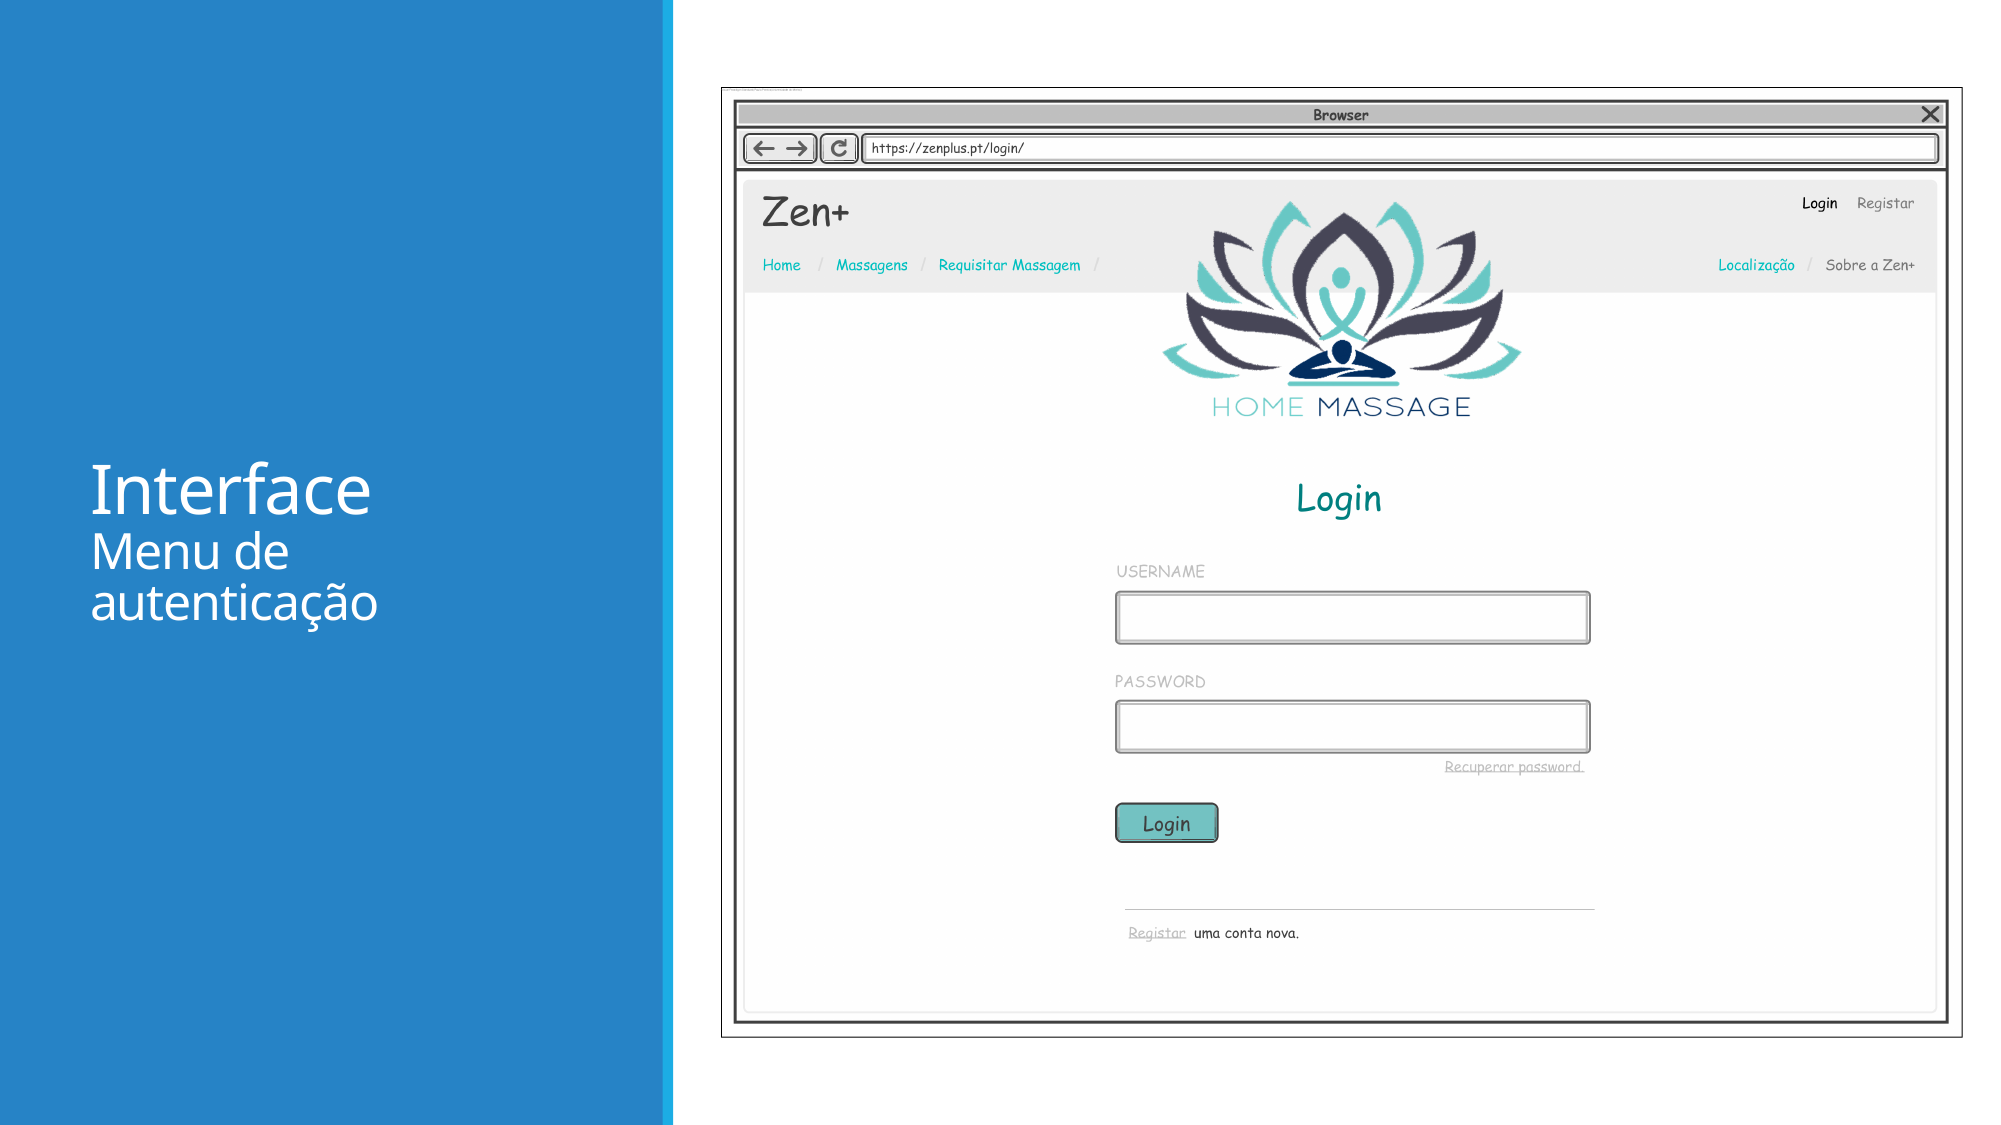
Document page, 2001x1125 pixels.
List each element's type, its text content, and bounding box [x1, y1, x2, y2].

title Interface Menu de autenticação [75, 97, 600, 1035]
picture [720, 86, 1963, 1039]
